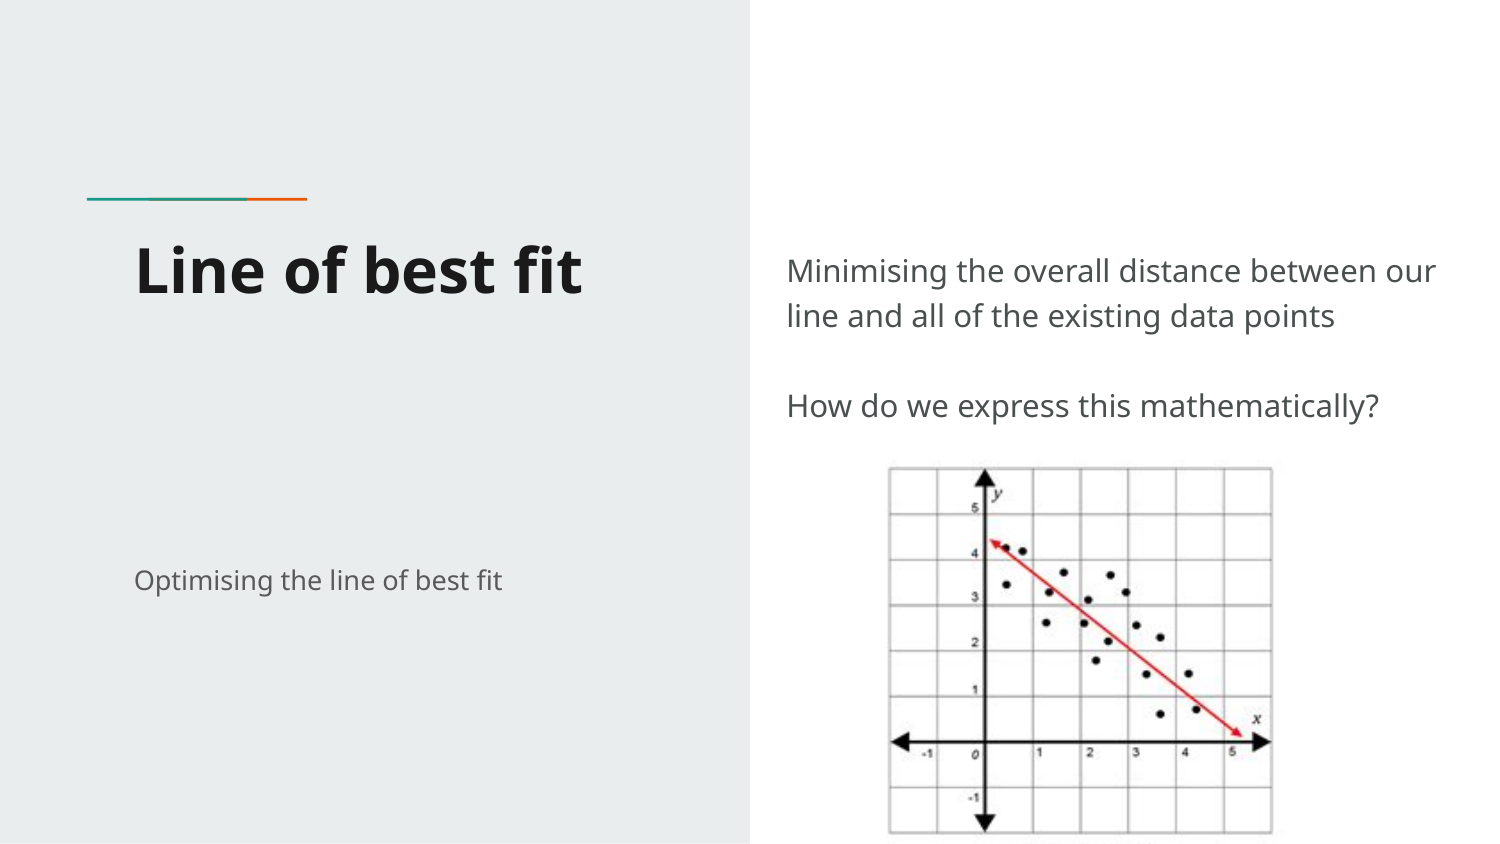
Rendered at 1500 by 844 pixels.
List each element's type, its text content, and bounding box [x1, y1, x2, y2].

text_box Minimising the overall distance between our line and all of the existing data points How do we express this mathematically? [771, 228, 1454, 721]
subtitle Optimising the line of best fit [118, 543, 623, 669]
picture [848, 432, 1318, 844]
title Line of best fit [119, 216, 662, 494]
